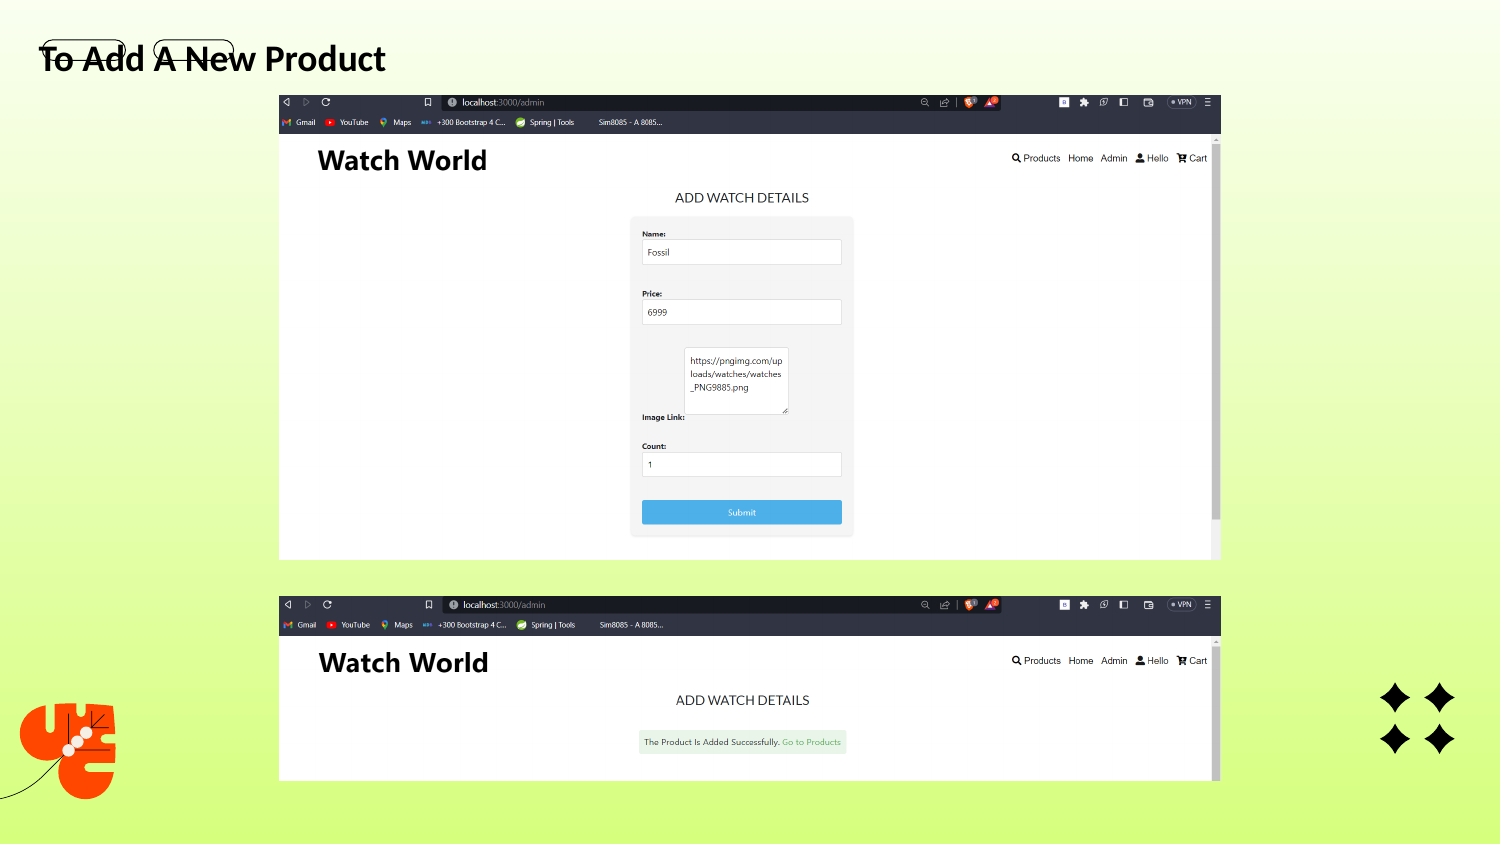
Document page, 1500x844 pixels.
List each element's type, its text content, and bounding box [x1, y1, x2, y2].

picture [279, 95, 1221, 560]
picture [279, 596, 1221, 782]
title To Add A New Product [23, 19, 1261, 144]
